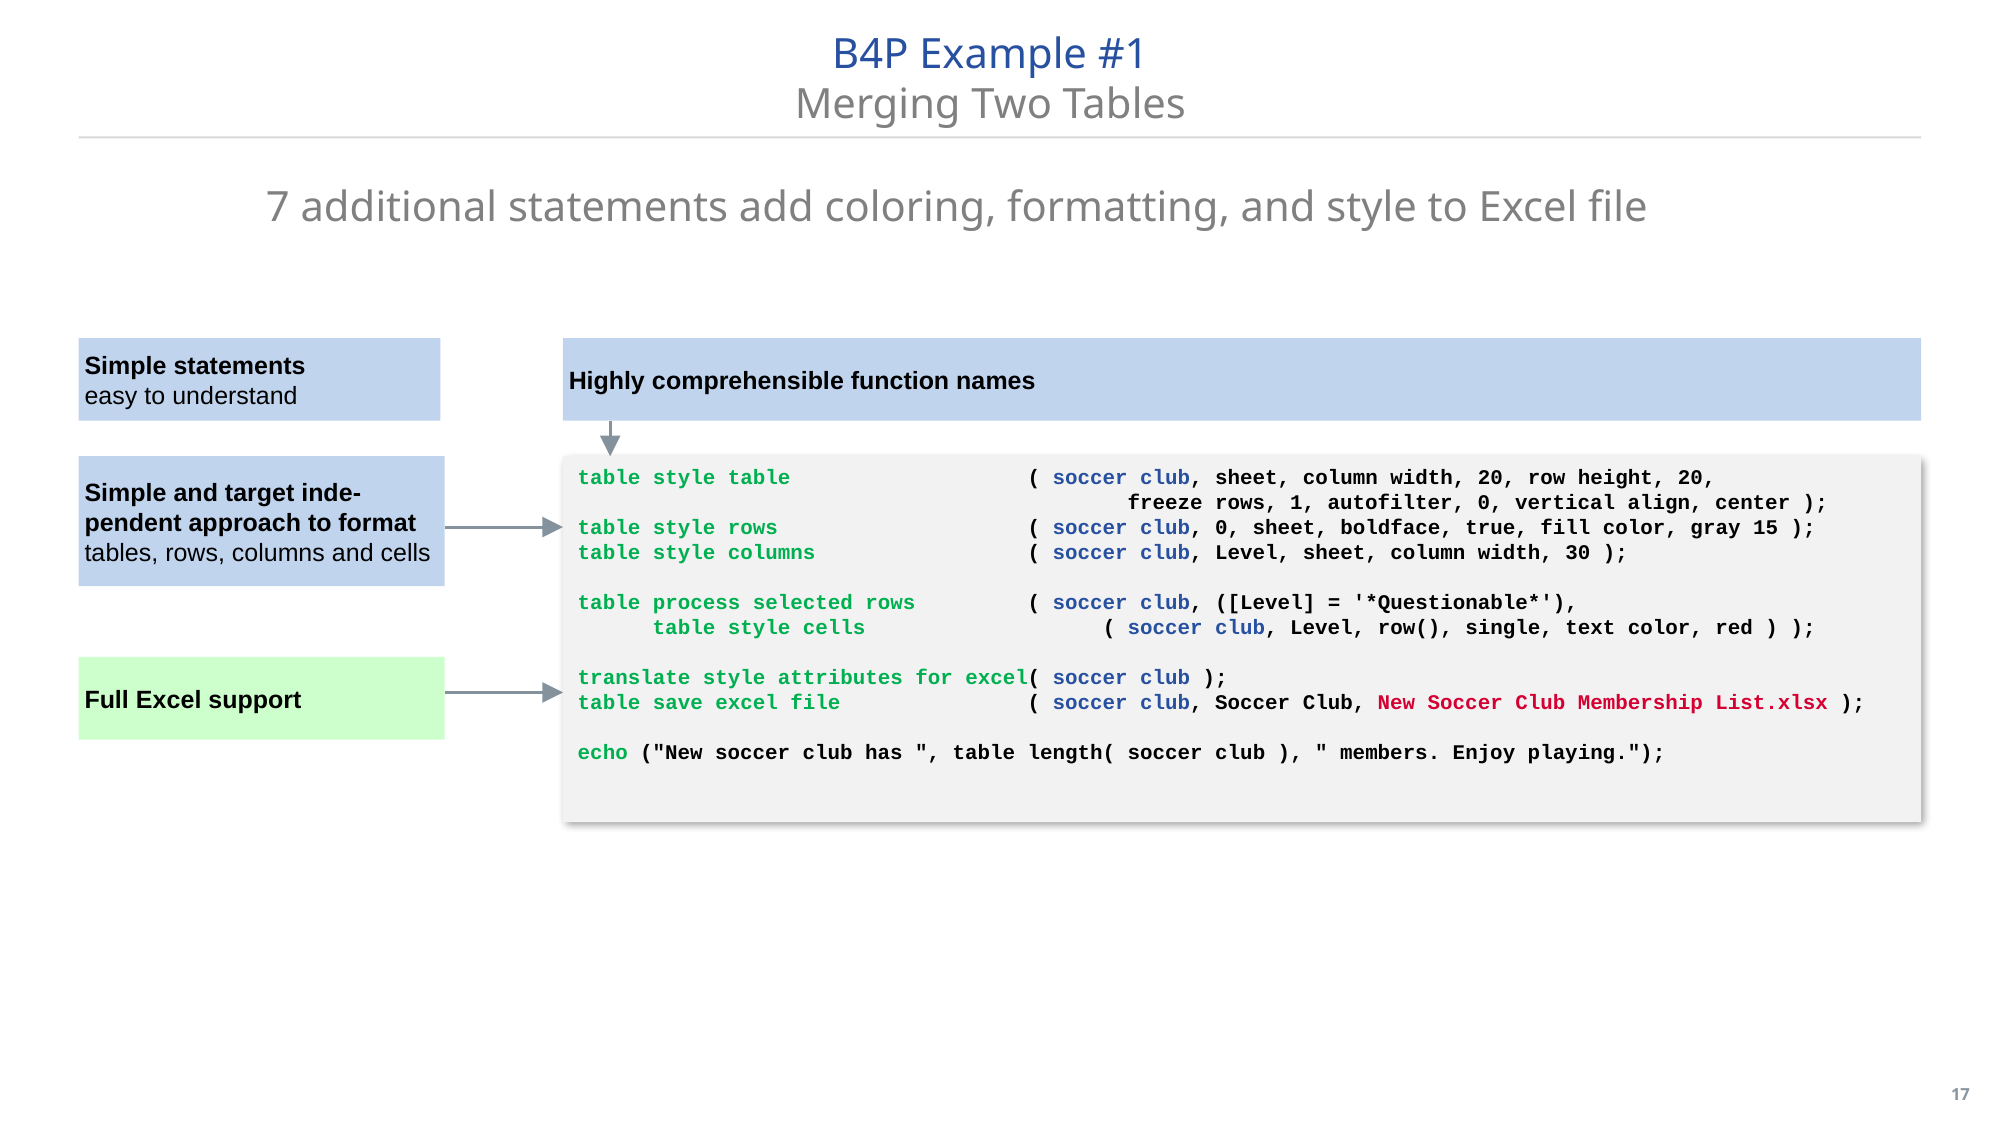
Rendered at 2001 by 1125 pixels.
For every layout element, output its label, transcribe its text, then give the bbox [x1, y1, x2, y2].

text_box 7 additional statements add coloring, formatting, and style to Excel file [43, 172, 1886, 268]
text_box B4P Example #1 Merging Two Tables [76, 19, 1920, 137]
text_box Simple statements easy to understand [77, 336, 442, 423]
text_box Simple and target inde-pendent approach to format tables, rows, columns and cells [77, 454, 447, 588]
text_box Highly comprehensible function names [561, 336, 1923, 423]
text_box Full Excel support [77, 655, 447, 742]
text_box table style table ( soccer club, sheet, column width, 20, row height, 20, freeze rows, 1, autofilter, 0, vertical align, center ); table style rows ( soccer club, 0, sheet, boldface, true, fill color, gray 15 ); table style columns ( soccer club, Level, sheet, column width, 30 ); table process selected rows ( soccer club, ([Level] = '*Questionable*'), table style cells ( soccer club, Level, row(), single, text color, red ) ); translate style attributes for excel( soccer club ); table save excel file ( soccer club, Soccer Club, New Soccer Club Membership List.xlsx ); echo ("New soccer club has ", table length( soccer club ), " members. Enjoy playing."); [562, 456, 1922, 823]
